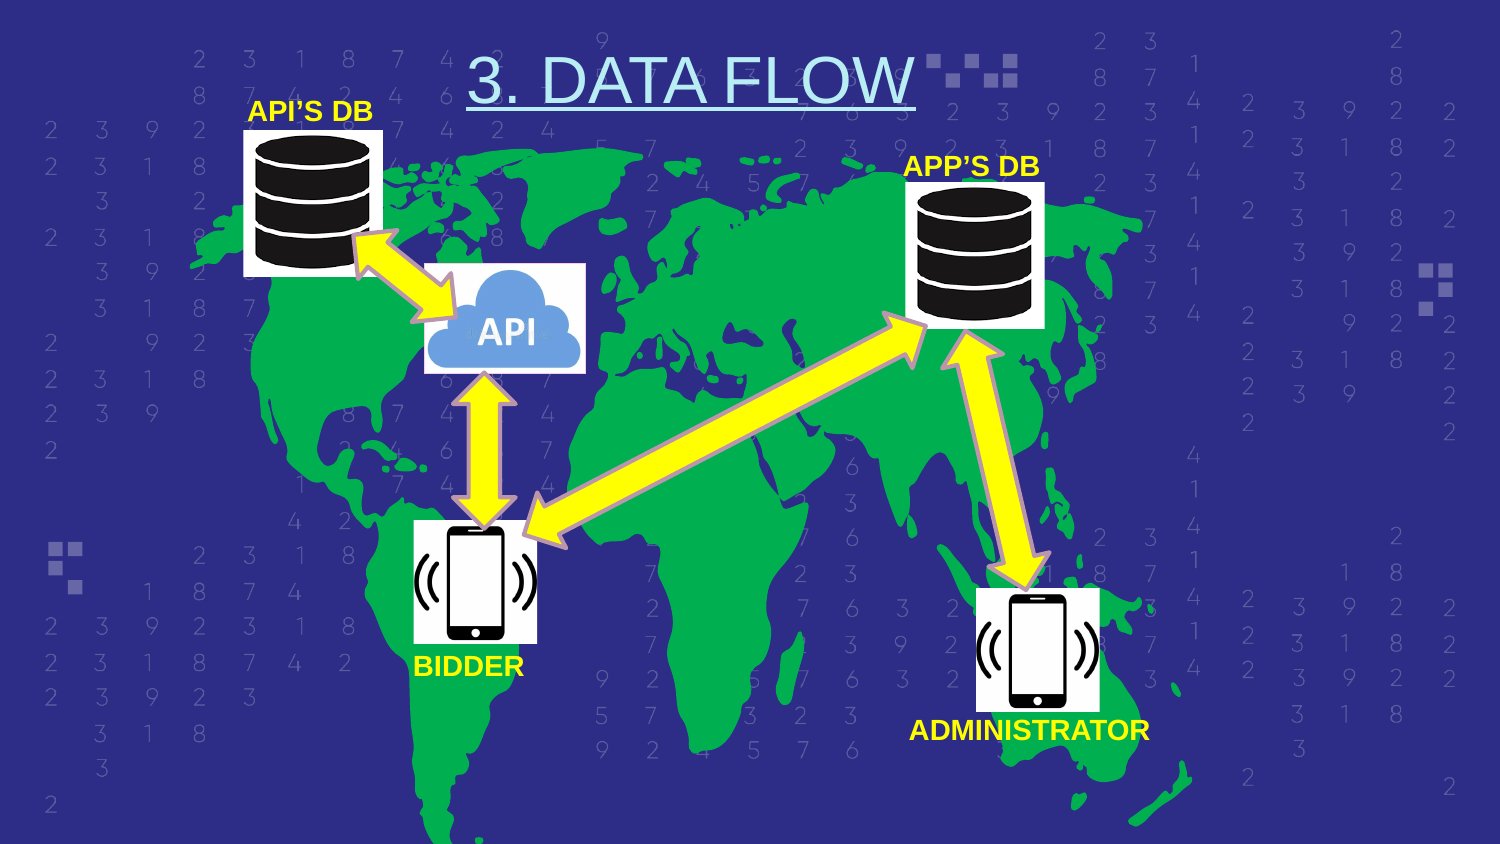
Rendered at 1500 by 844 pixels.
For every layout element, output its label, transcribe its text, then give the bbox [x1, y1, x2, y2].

picture [413, 520, 538, 645]
picture [975, 588, 1100, 713]
picture [904, 182, 1045, 329]
picture [45, 185, 188, 813]
text_box APP’S DB [887, 140, 1061, 146]
text_box API’S DB [232, 85, 403, 135]
picture [1194, 30, 1455, 813]
picture [243, 130, 384, 277]
picture [424, 263, 586, 375]
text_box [188, 147, 1194, 844]
text_box 3. DATA FLOW [34, 29, 1349, 185]
